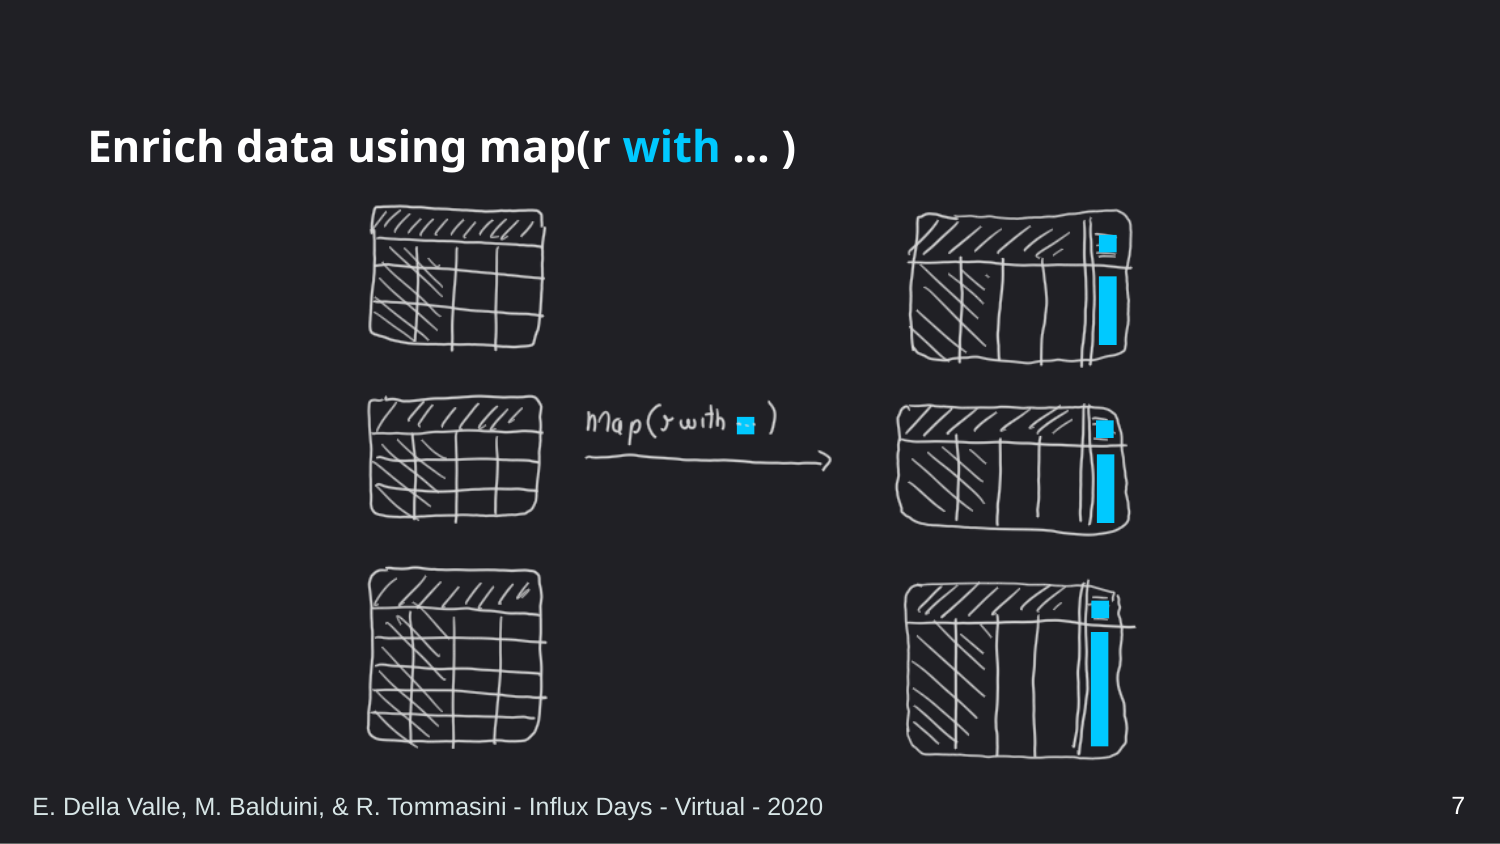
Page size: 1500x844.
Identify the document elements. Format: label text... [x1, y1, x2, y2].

picture [352, 195, 1146, 766]
slide_number 7 [1142, 782, 1481, 828]
footer E. Della Valle, M. Balduini, & R. Tommasini - Influx Days - Virtual - 2020 [17, 783, 1135, 828]
title Enrich data using map(r with … ) [76, 99, 1423, 196]
